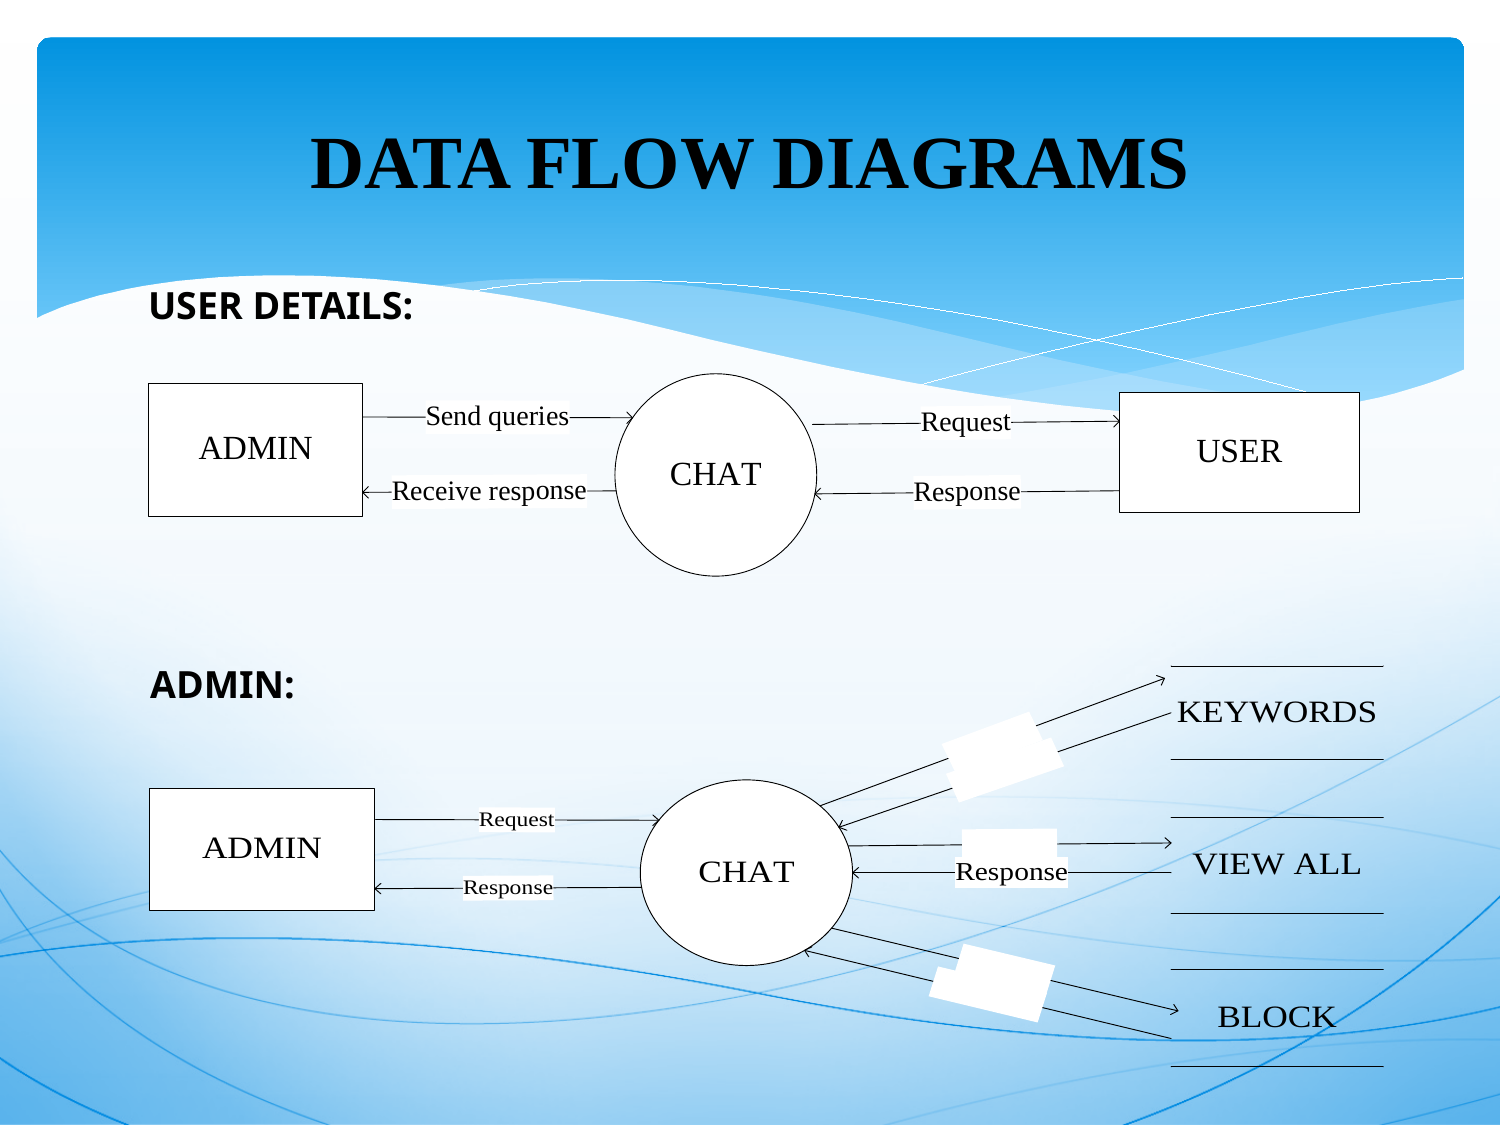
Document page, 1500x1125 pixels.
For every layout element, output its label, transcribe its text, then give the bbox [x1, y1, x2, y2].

text_box USER DETAILS: [133, 274, 429, 335]
text_box ADMIN: [135, 653, 320, 662]
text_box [137, 662, 1388, 1071]
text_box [136, 362, 1364, 588]
title DATA FLOW DIAGRAMS [75, 55, 1425, 261]
